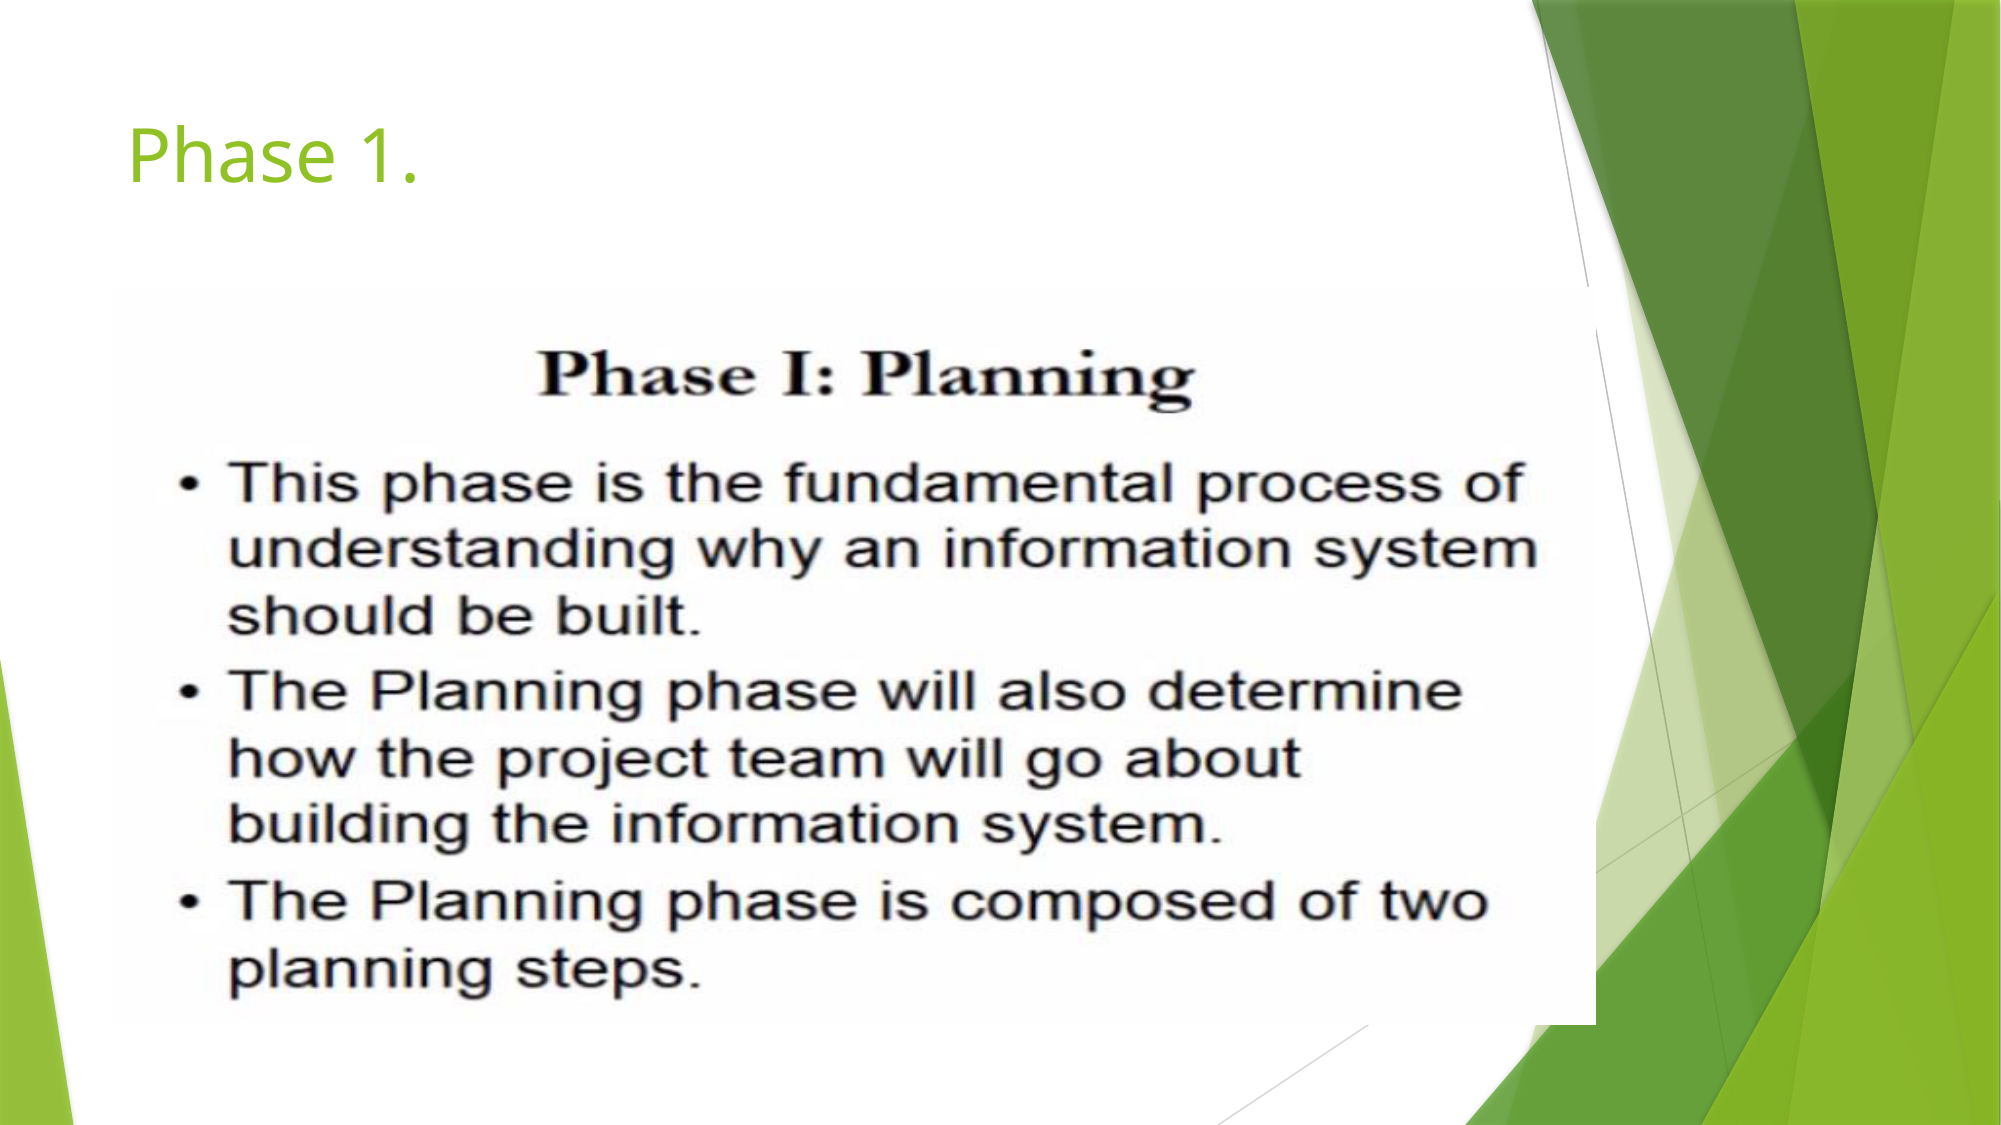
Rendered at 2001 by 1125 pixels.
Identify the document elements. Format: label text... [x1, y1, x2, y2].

title Phase 1. [111, 99, 1522, 286]
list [110, 286, 1597, 1026]
